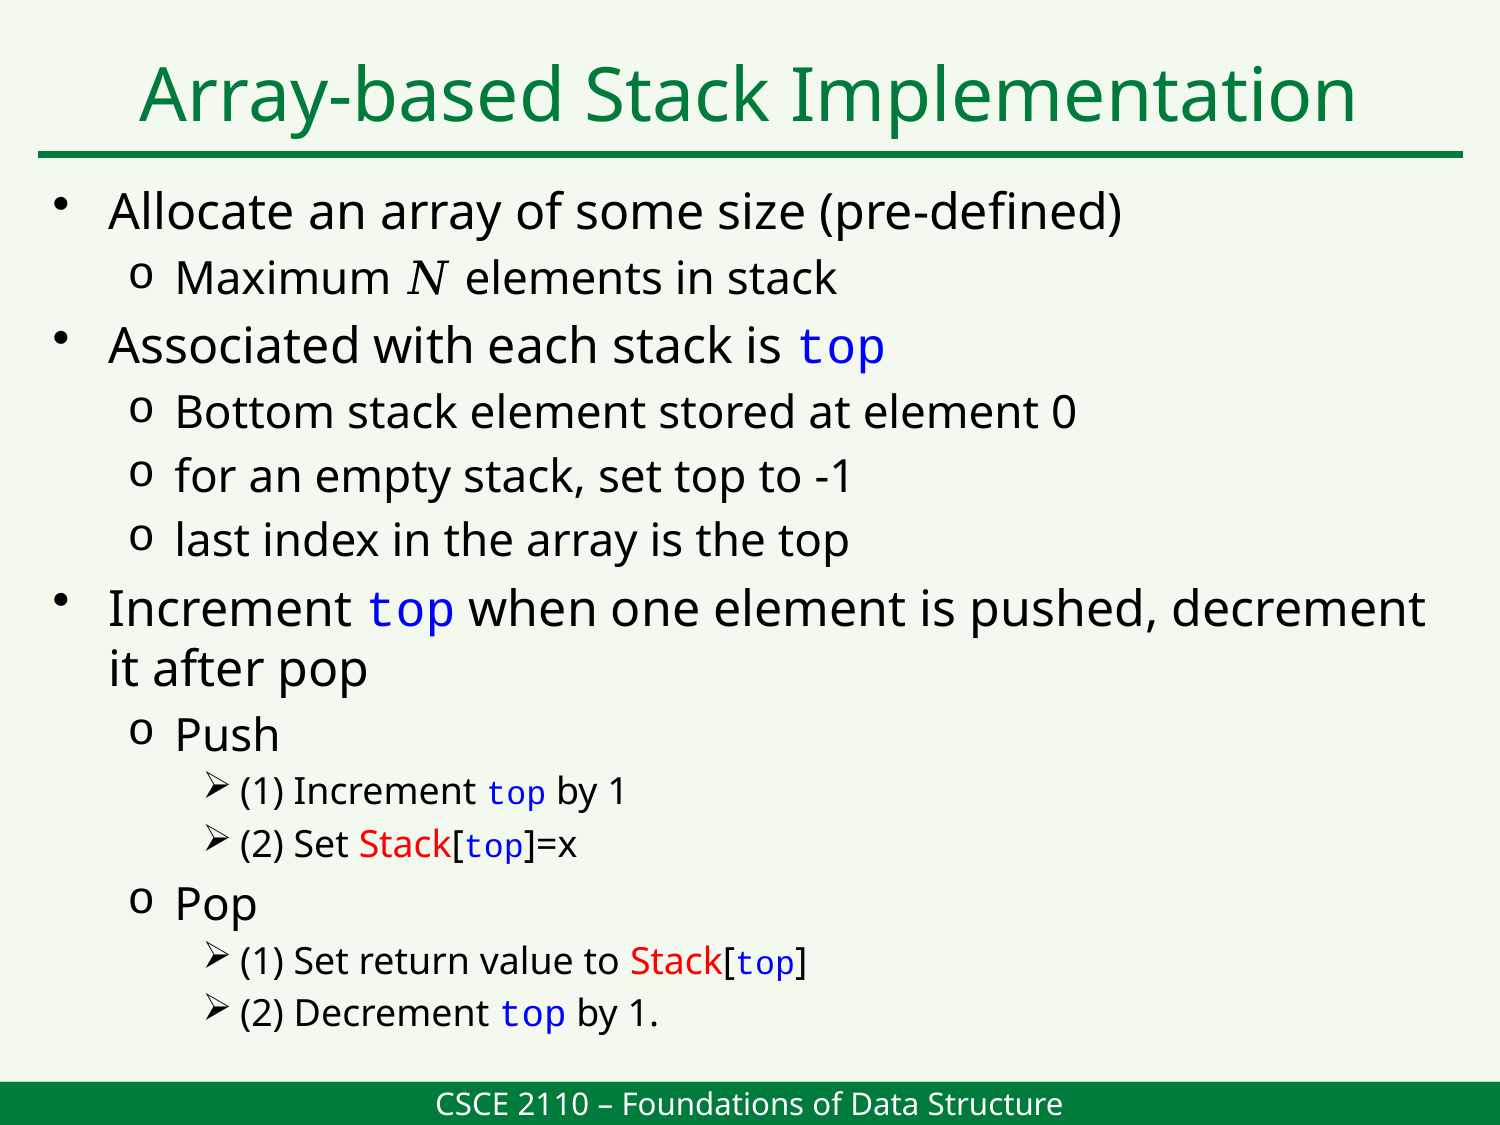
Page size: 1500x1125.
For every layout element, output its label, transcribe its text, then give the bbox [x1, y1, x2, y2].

text_box Allocate an array of some size (pre-defined) Maximum 𝑁 elements in stack Associated with each stack is top Bottom stack element stored at element 0 for an empty stack, set top to -1 last index in the array is the top Increment top when one element is pushed, decrement it after pop Push (1) Increment top by 1 (2) Set Stack[top]=x Pop (1) Set return value to Stack[top] (2) Decrement top by 1. [37, 171, 1463, 1061]
text_box Array-based Stack Implementation [36, 27, 1463, 155]
